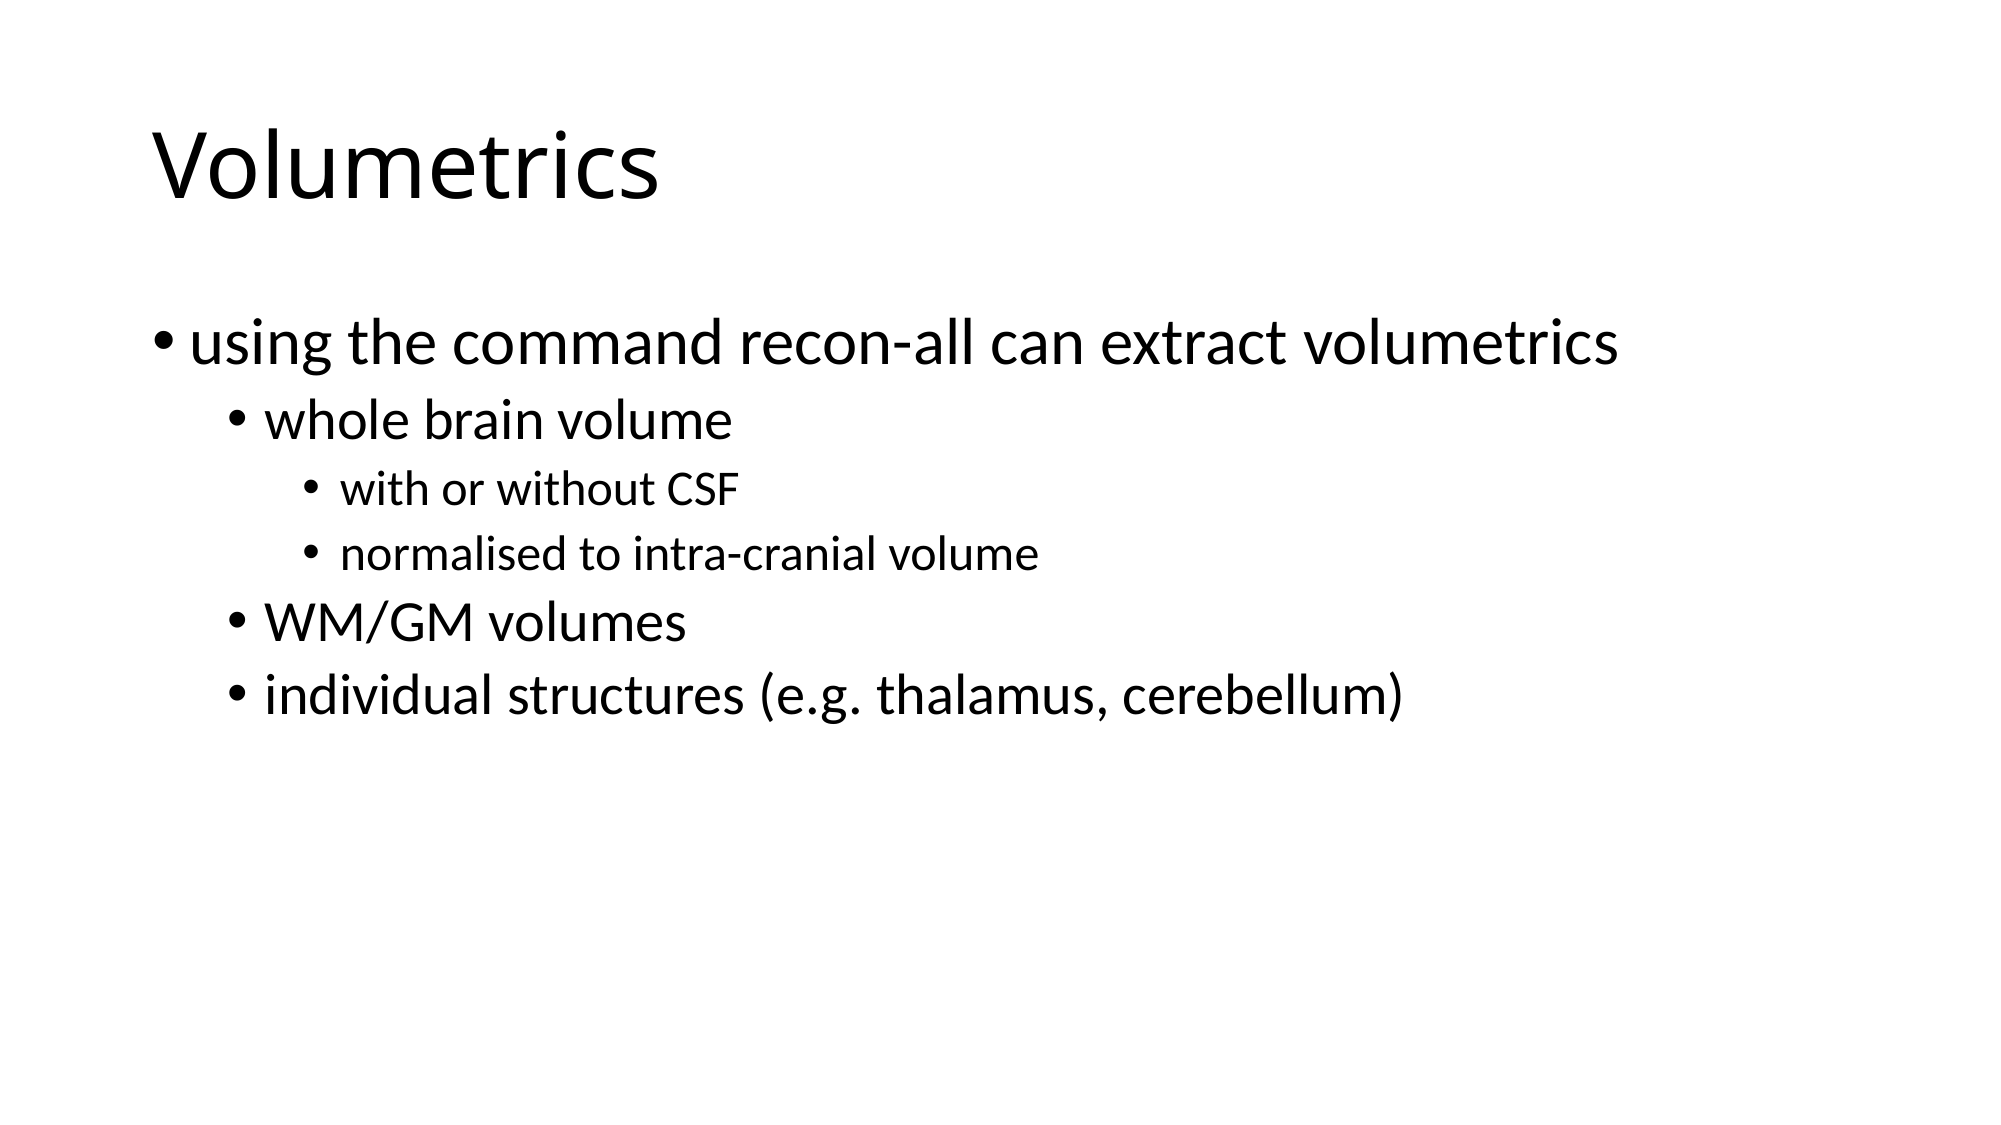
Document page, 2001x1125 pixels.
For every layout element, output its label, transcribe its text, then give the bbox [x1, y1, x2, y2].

list using the command recon-all can extract volumetrics whole brain volume with or without CSF normalised to intra-cranial volume WM/GM volumes individual structures (e.g. thalamus, cerebellum) [137, 299, 1863, 1014]
title Volumetrics [137, 59, 1863, 278]
